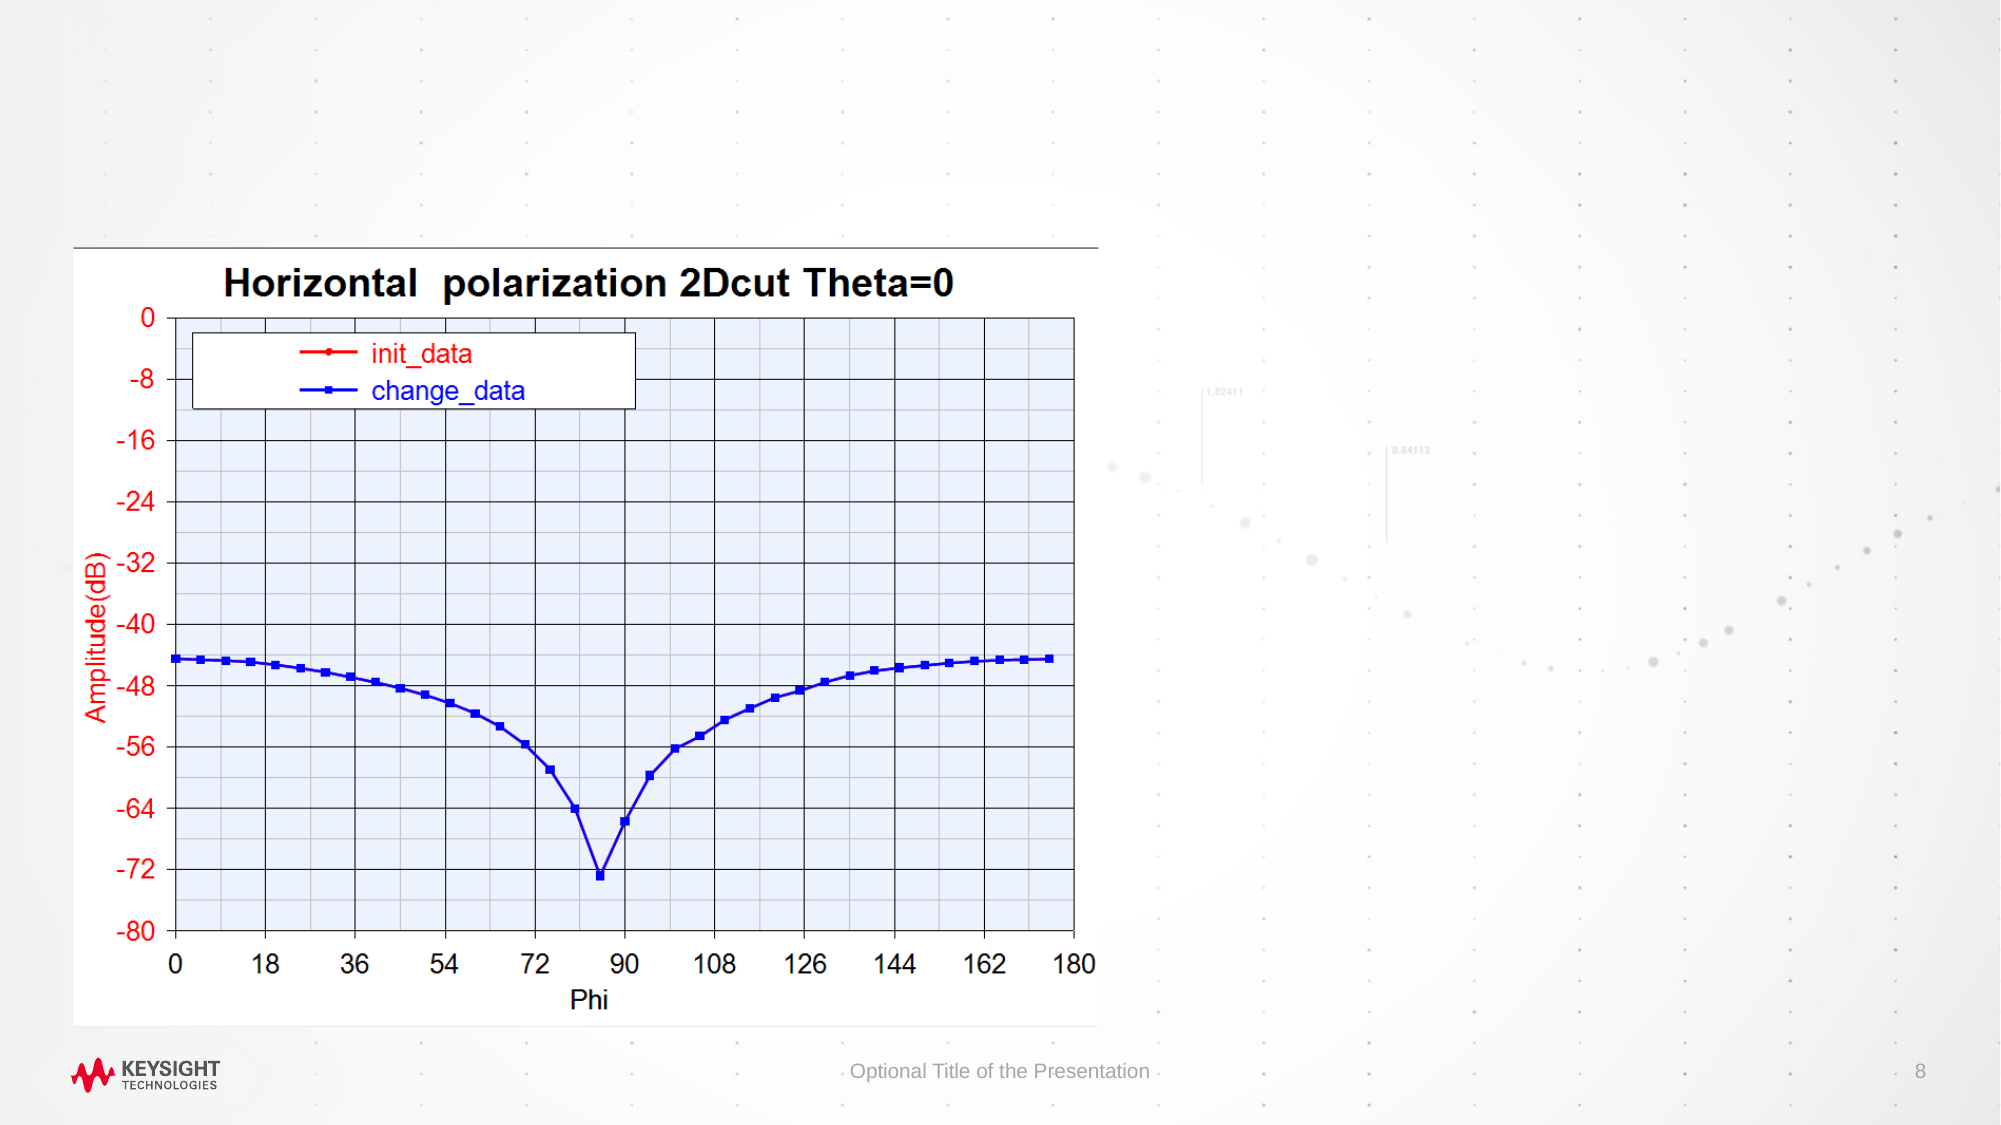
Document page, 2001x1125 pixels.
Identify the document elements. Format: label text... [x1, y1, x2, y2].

footer Optional Title of the Presentation [662, 1057, 1338, 1083]
picture [73, 0, 2001, 1125]
